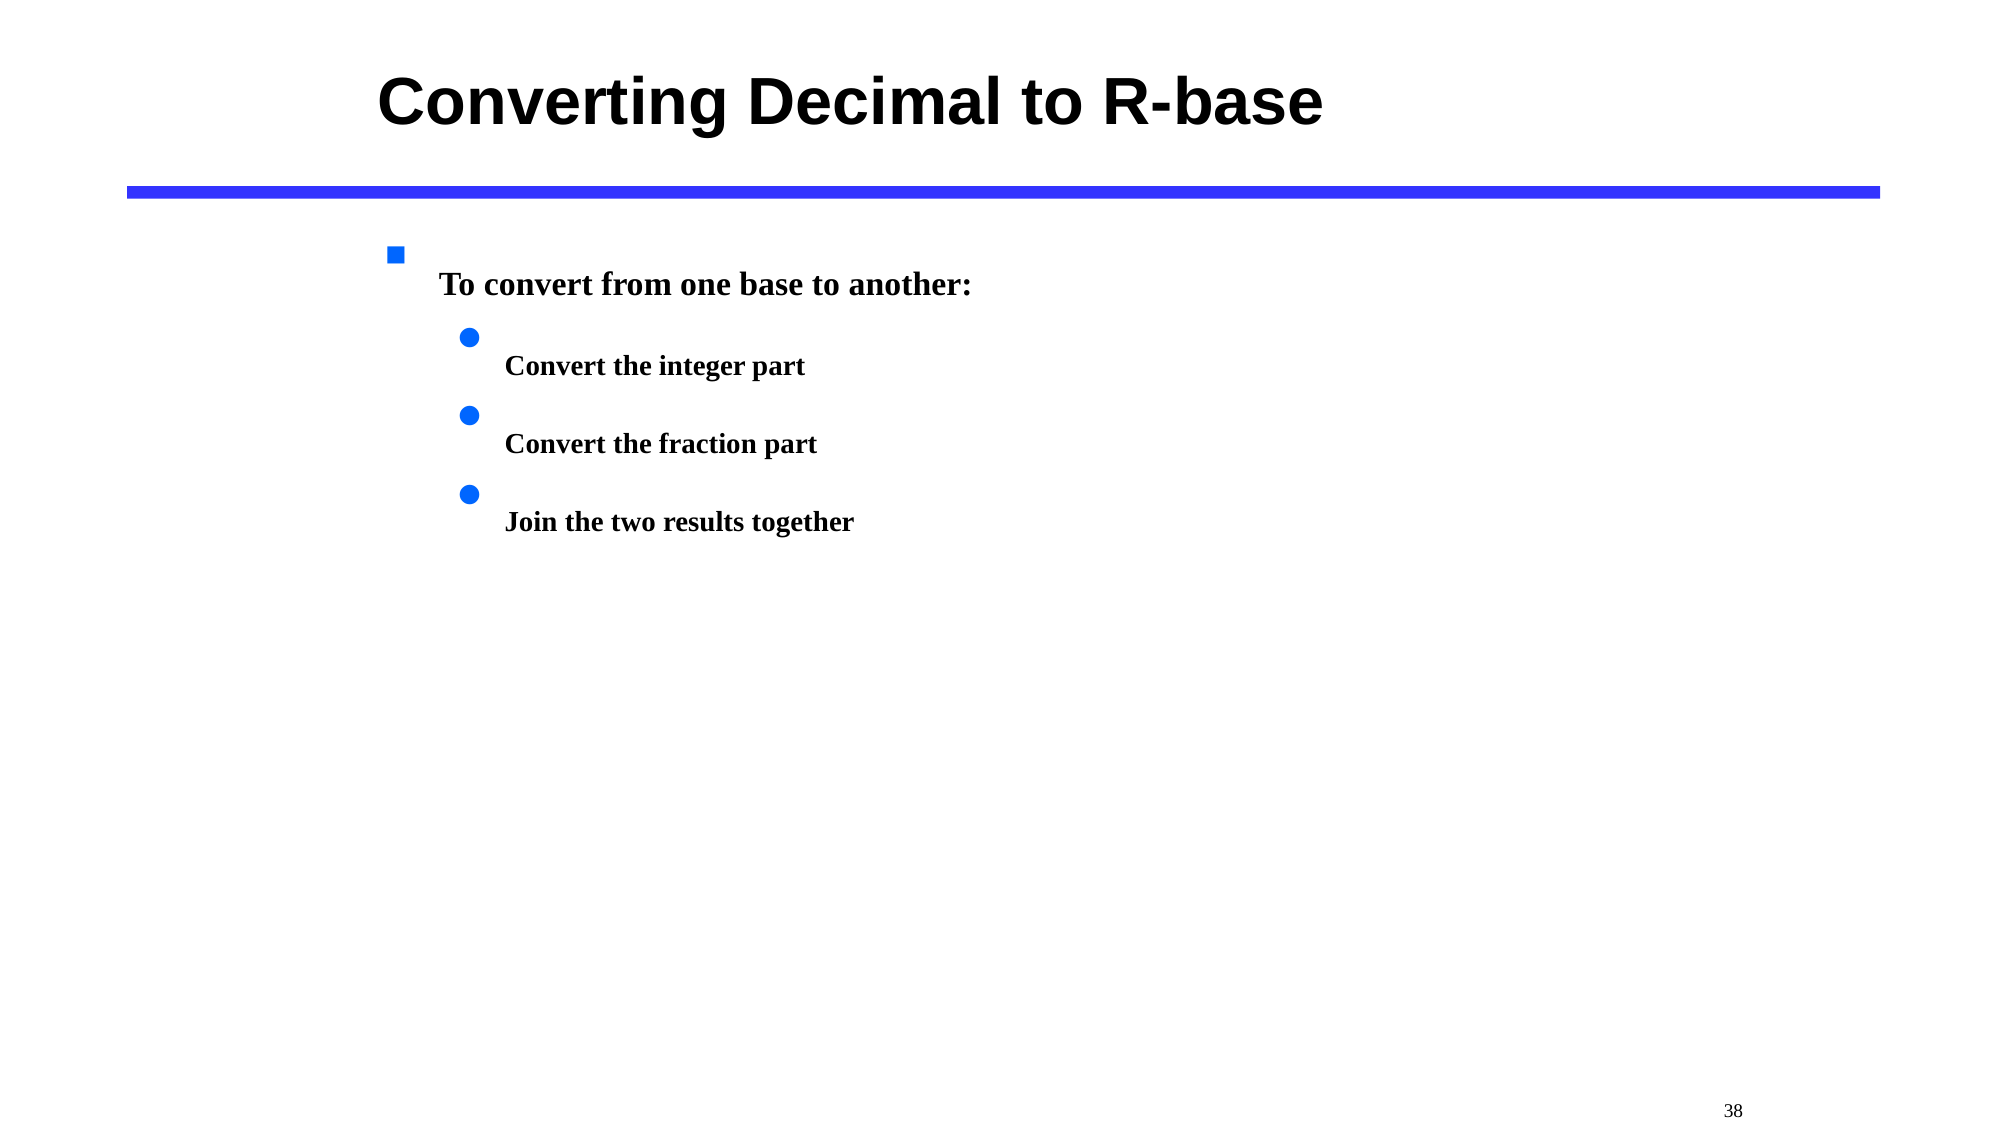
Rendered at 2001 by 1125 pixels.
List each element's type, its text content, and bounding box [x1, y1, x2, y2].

text_box To convert from one base to another: Convert the integer part Convert the fraction part Join the two results together [367, 215, 1643, 1041]
slide_number 38 [1580, 1068, 2000, 1125]
title Converting Decimal to R-base [362, 37, 1638, 159]
